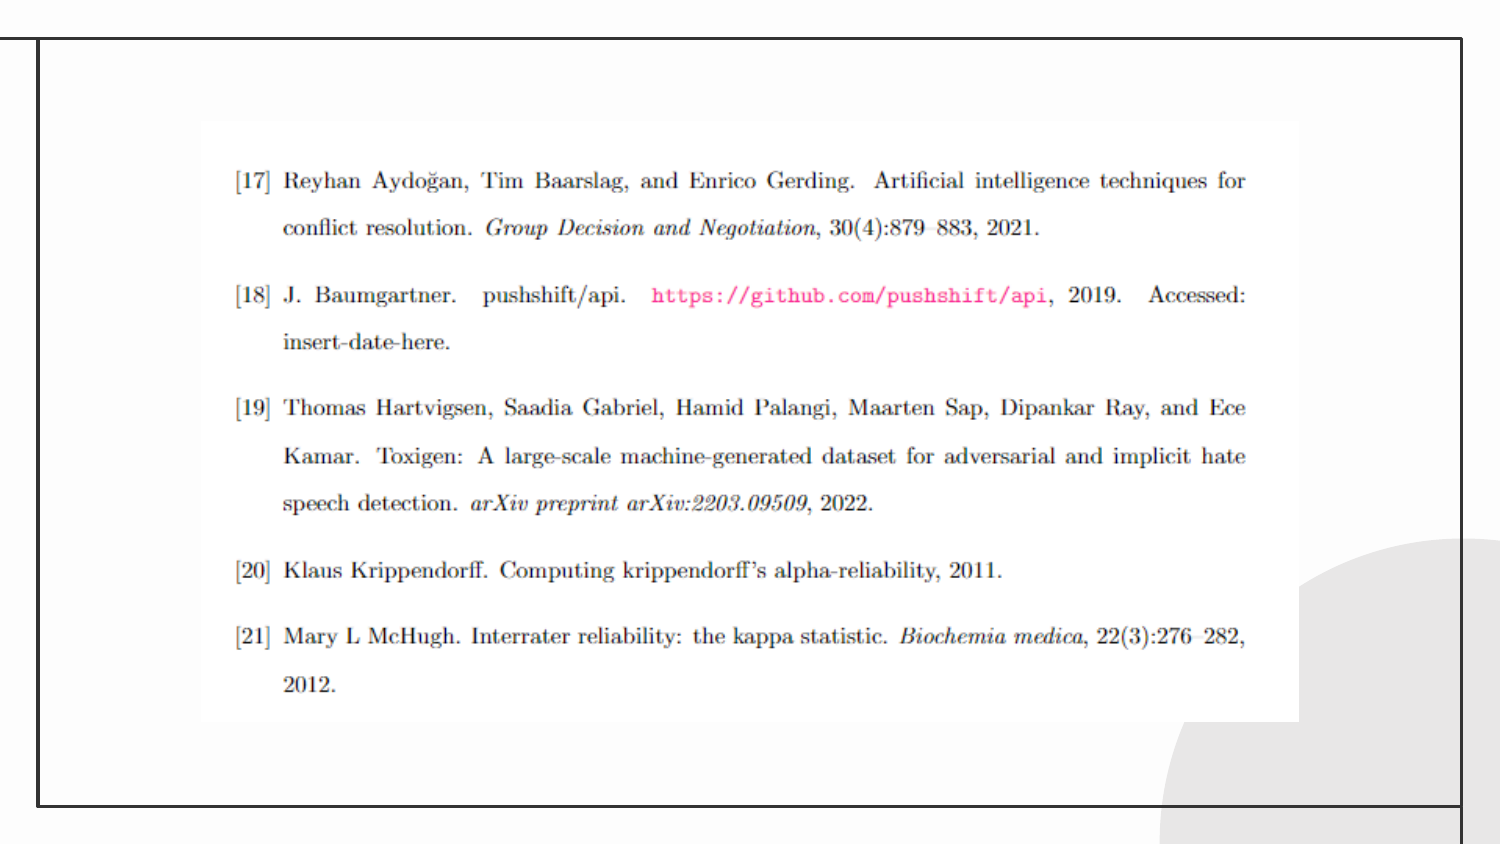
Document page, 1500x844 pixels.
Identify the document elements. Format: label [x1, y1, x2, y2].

picture [201, 121, 1299, 723]
